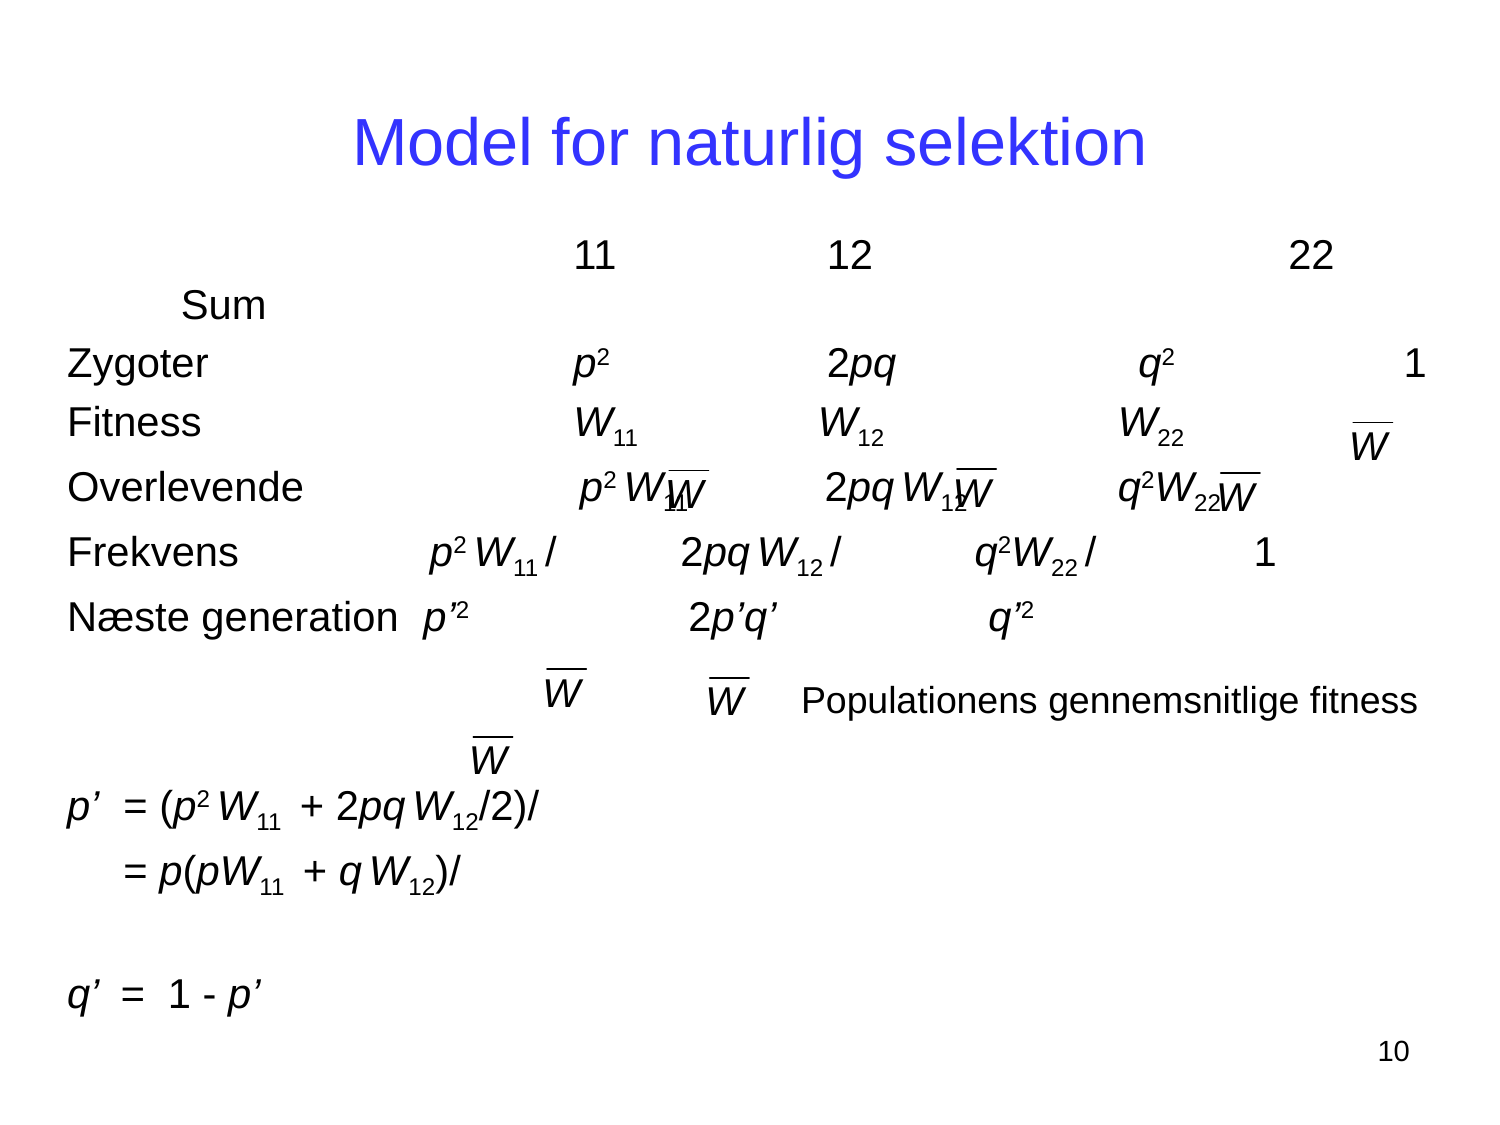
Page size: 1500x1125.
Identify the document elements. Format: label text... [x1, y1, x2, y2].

picture [1346, 413, 1401, 468]
picture [702, 668, 758, 724]
picture [539, 660, 595, 715]
picture [949, 459, 1005, 515]
text_box Populationens gennemsnitlige fitness [786, 668, 1434, 729]
list 11 12 22 Sum Zygoter p2 2pq q2 1 Fitness W11 W12 W22 Overlevende p2 W11 2pq W12 q2W22 Frekvens p2 W11 / 2pq W12 / q2W22 / 1 Næste generation p’2 2p’q’ q’2 p’ = (p2 W11 + 2pq W12/2)/ = p(pW11 + q W12)/ q’ = 1 - p’ [52, 220, 1500, 1125]
picture [1213, 463, 1269, 519]
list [662, 461, 717, 517]
title Model for naturlig selektion [75, 45, 1425, 220]
picture [466, 727, 521, 783]
